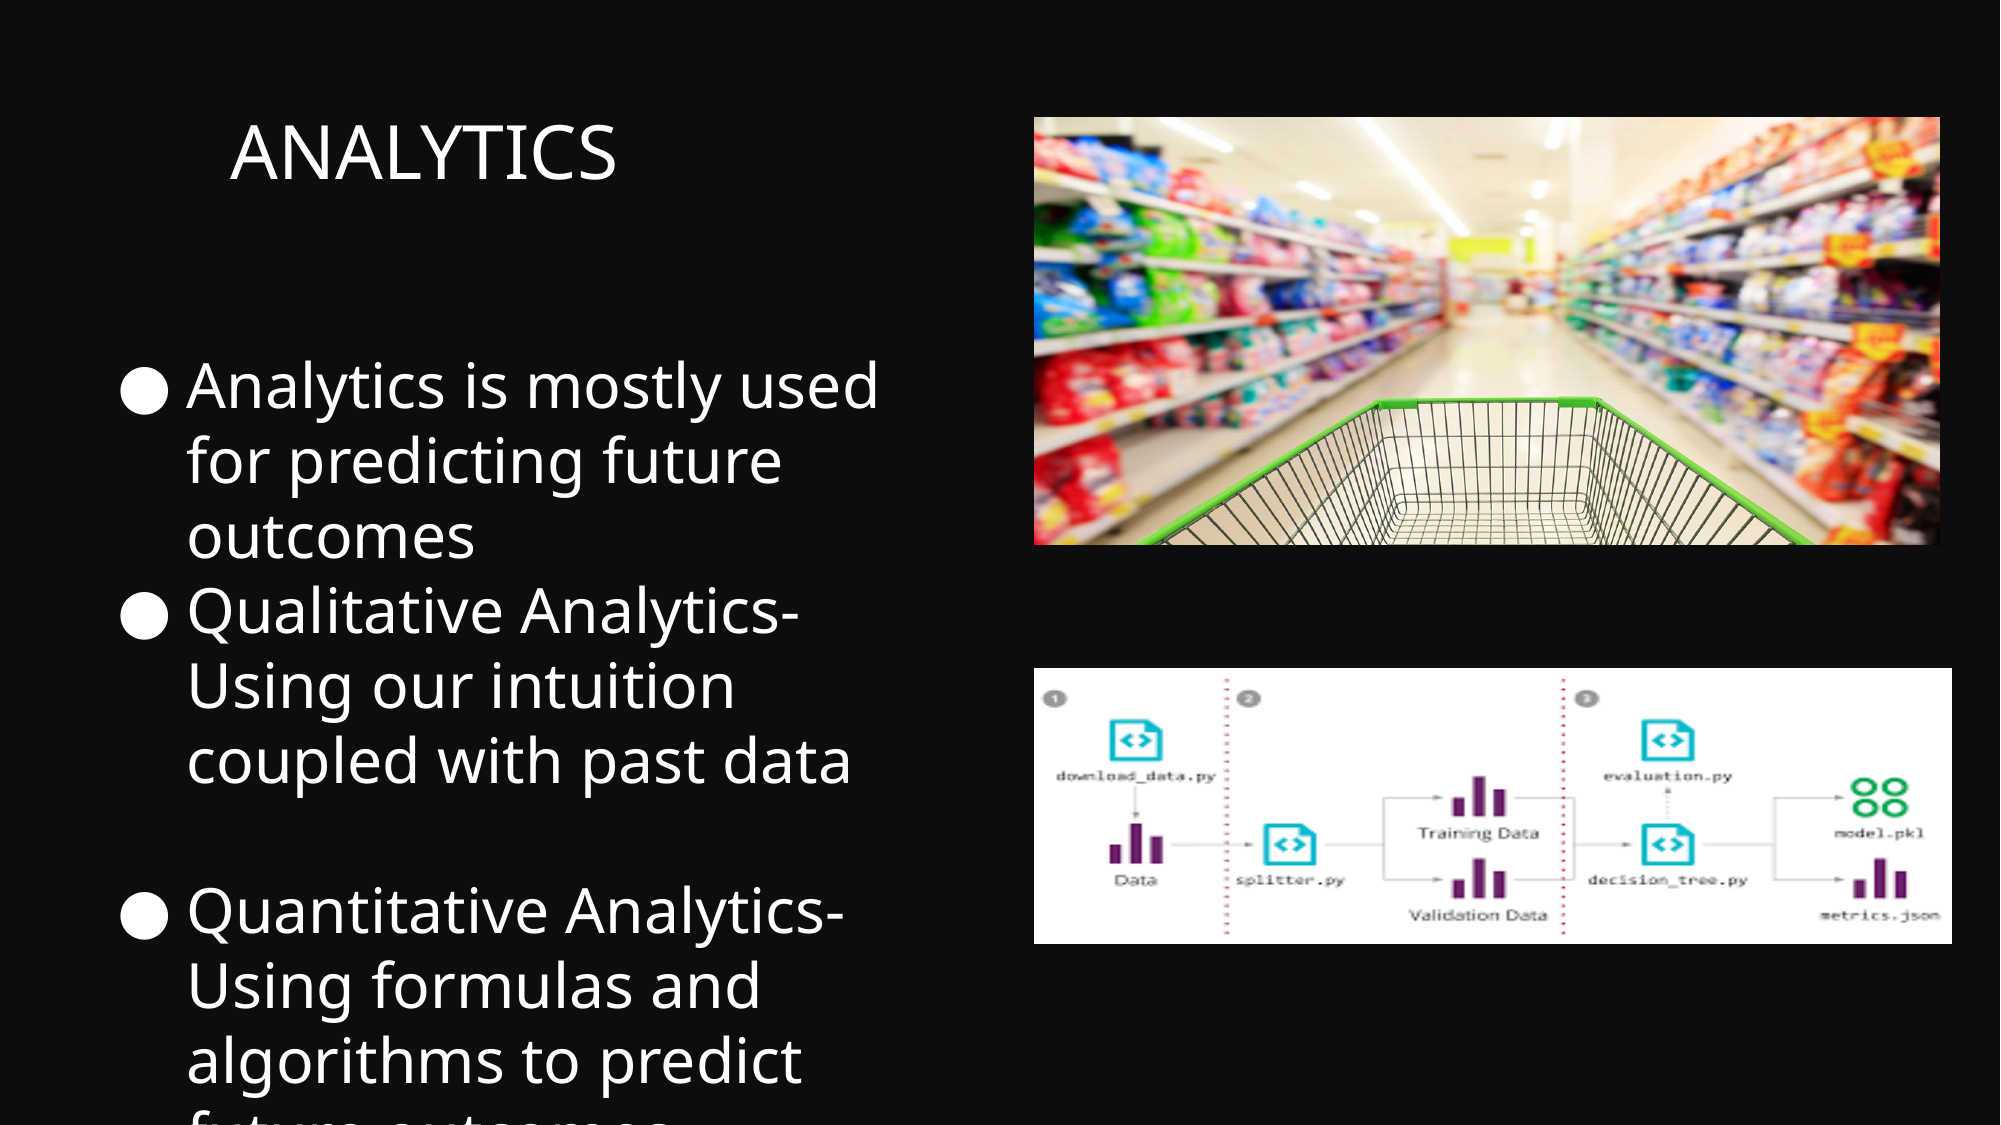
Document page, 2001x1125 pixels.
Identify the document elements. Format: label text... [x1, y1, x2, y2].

picture [1034, 117, 1940, 545]
text_box Analytics is mostly used for predicting future outcomes Qualitative Analytics-Using our intuition coupled with past data Quantitative Analytics-Using formulas and algorithms to predict future outcomes. [96, 331, 975, 1030]
title ANALYTICS [137, 104, 712, 236]
picture [1034, 668, 1952, 944]
